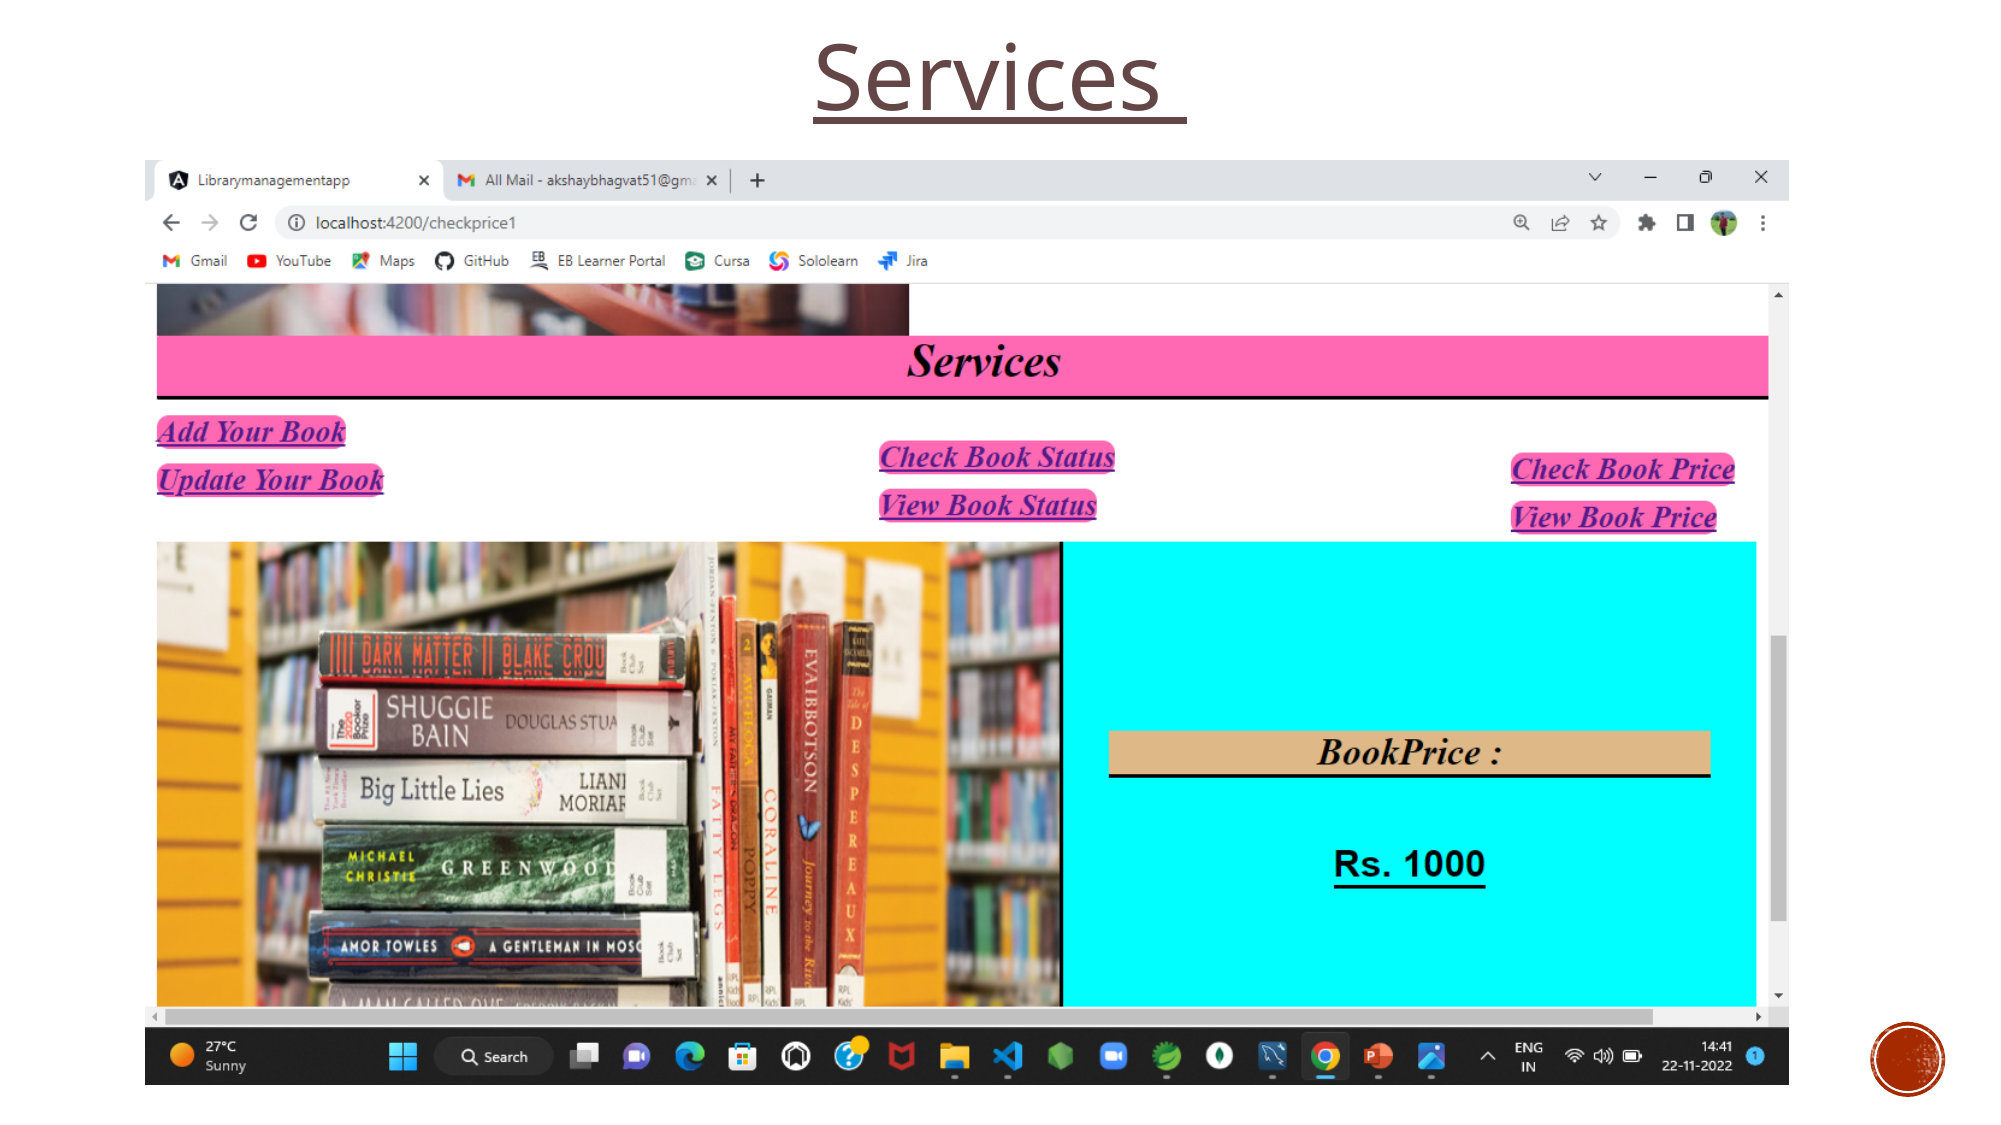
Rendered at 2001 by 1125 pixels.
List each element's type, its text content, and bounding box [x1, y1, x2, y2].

picture [145, 160, 1789, 1085]
text_box Services [798, 11, 1202, 137]
